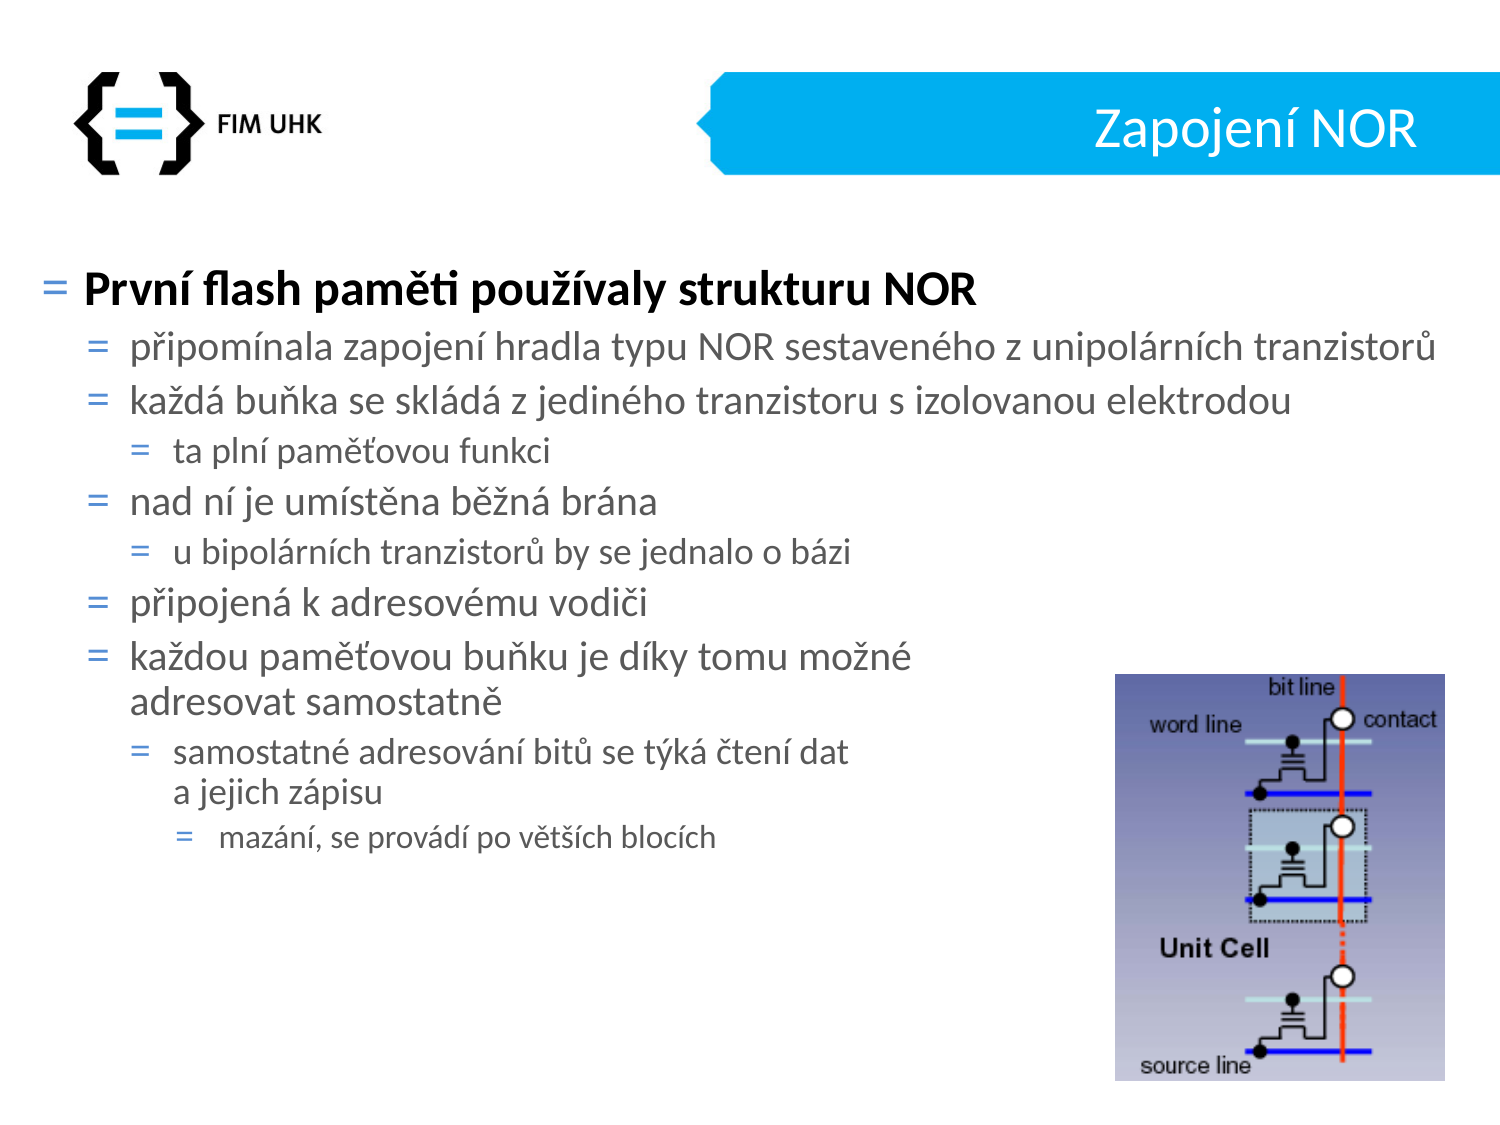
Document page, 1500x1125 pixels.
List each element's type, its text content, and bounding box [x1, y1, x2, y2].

picture [0, 0, 1500, 1125]
list První flash paměti používaly strukturu NOR připomínala zapojení hradla typu NOR sestaveného z unipolárních tranzistorů každá buňka se skládá z jediného tranzistoru s izolovanou elektrodou ta plní paměťovou funkci nad ní je umístěna běžná brána u bipolárních tranzistorů by se jednalo o bázi připojená k adresovému vodiči každou paměťovou buňku je díky tomu možné adresovat samostatně samostatné adresování bitů se týká čtení dat a jejich zápisu mazání, se provádí po větších blocích [41, 262, 1459, 1071]
title Zapojení NOR [766, 78, 1434, 169]
